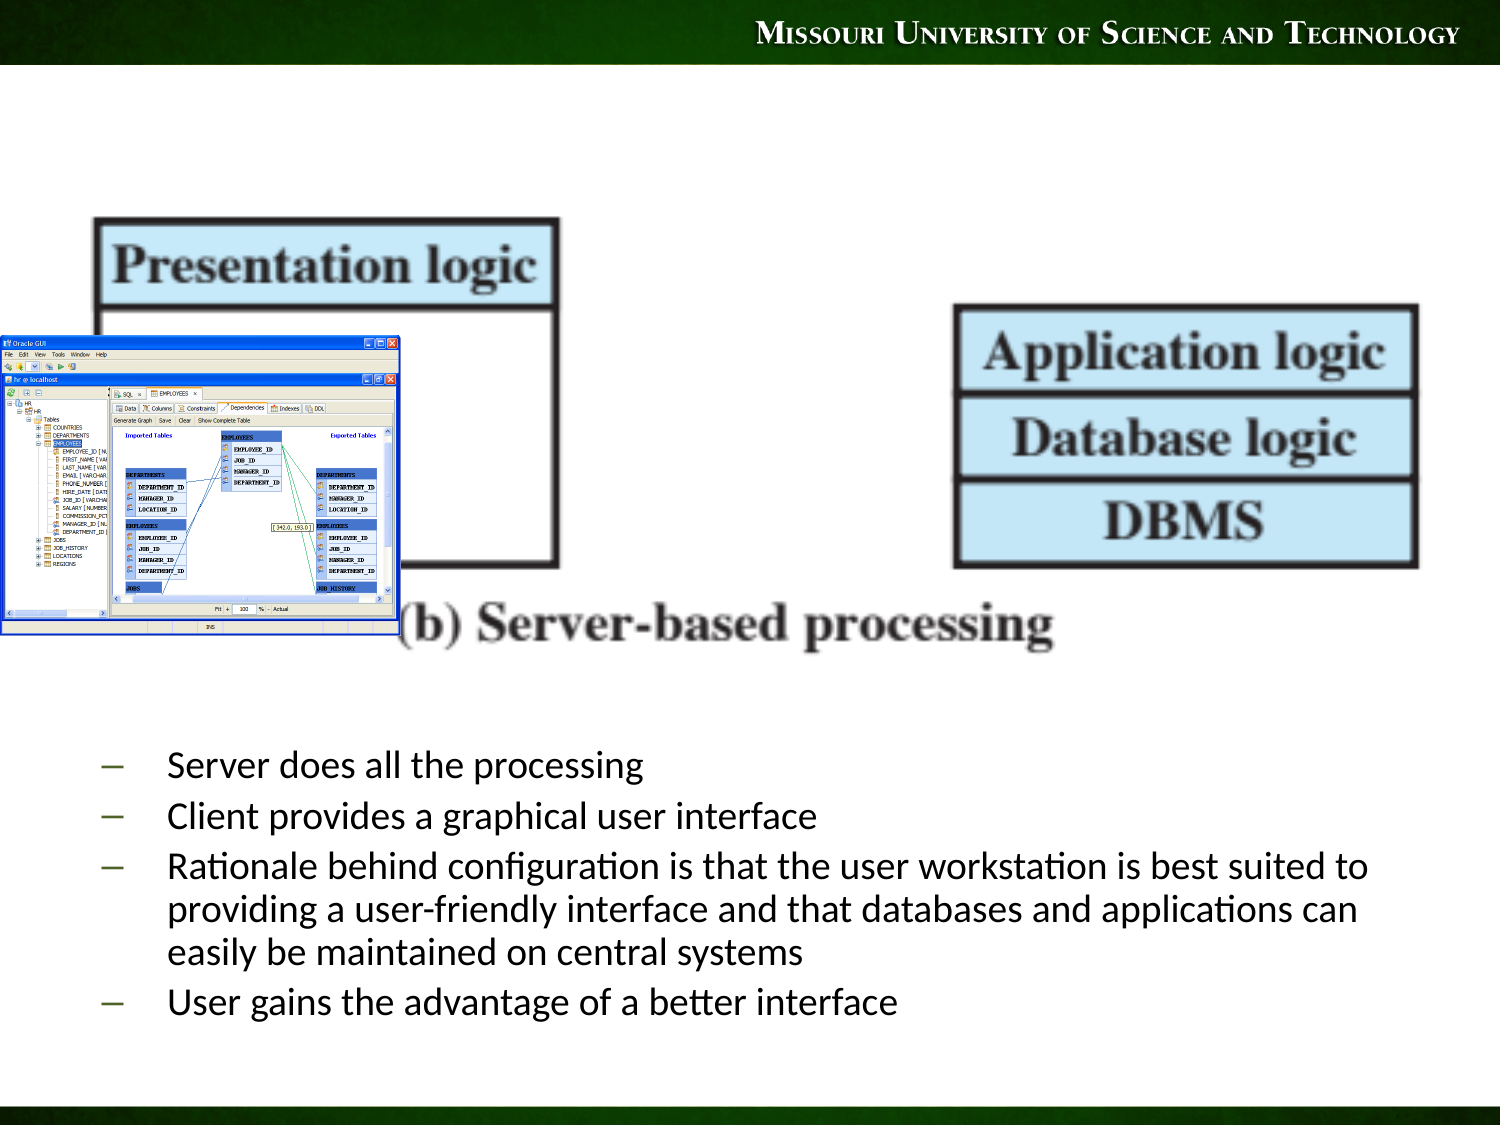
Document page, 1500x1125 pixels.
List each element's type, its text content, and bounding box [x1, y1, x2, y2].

picture [0, 0, 1500, 1125]
list Server does all the processing Client provides a graphical user interface Rationale behind configuration is that the user workstation is best suited to providing a user-friendly interface and that databases and applications can easily be maintained on central systems User gains the advantage of a better interface [0, 737, 1438, 1125]
